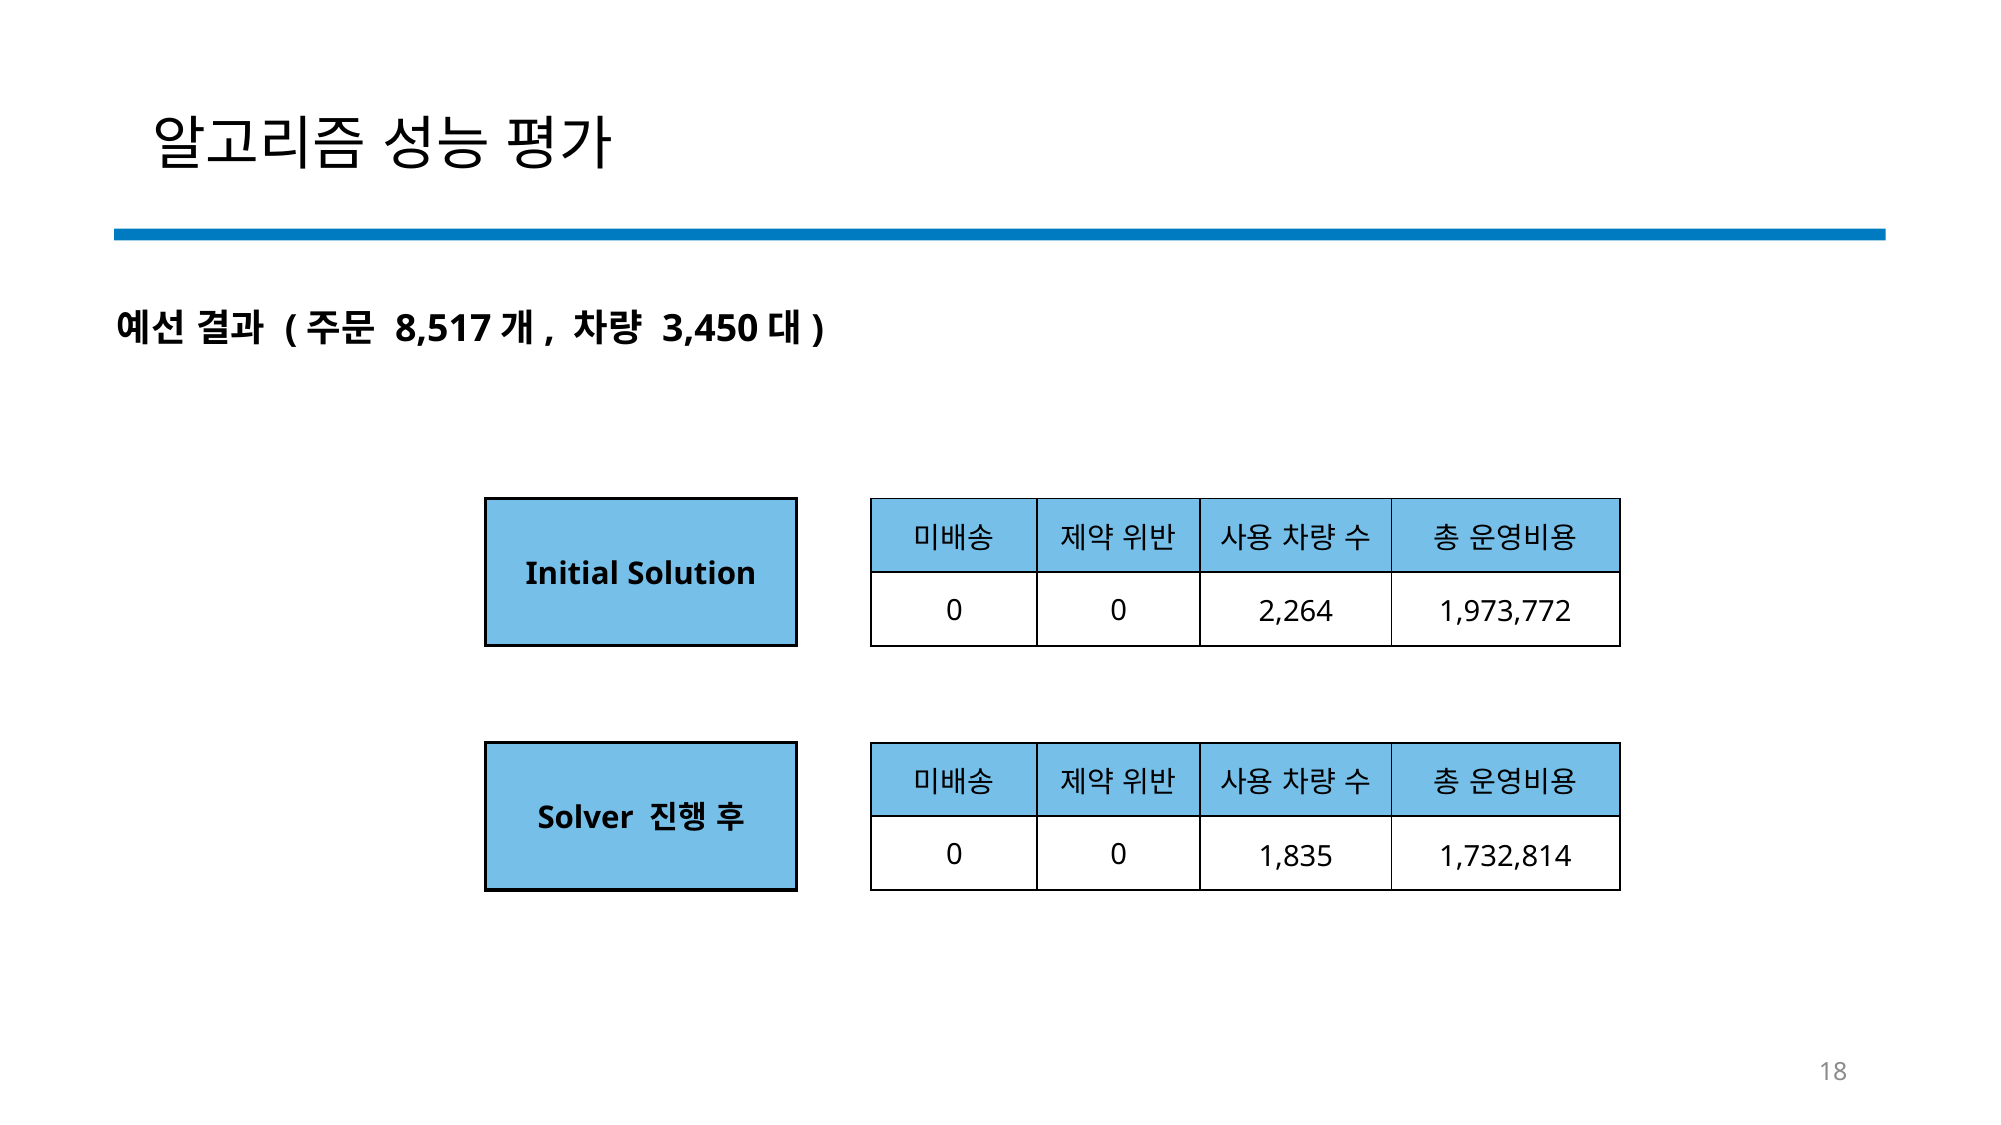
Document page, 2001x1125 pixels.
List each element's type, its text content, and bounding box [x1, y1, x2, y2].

text_box Initial Solution [484, 498, 798, 647]
table_cell 1,835 [1201, 817, 1391, 889]
table_header 사용 차량 수 [1201, 499, 1391, 571]
table_header 총 운영비용 [1392, 744, 1619, 815]
text_box 예선 결과 (주문 8,517개, 차량 3,450대) [102, 296, 839, 357]
table_header 미배송 [872, 744, 1036, 815]
table_header 미배송 [872, 499, 1036, 571]
table_cell 0 [872, 573, 1036, 645]
slide_number 18 [1412, 1042, 1863, 1103]
table_cell 0 [1038, 573, 1199, 645]
table_header 사용 차량 수 [1201, 744, 1391, 815]
title 알고리즘 성능 평가 [137, 84, 1863, 208]
table_header 제약 위반 [1038, 744, 1199, 815]
table_header 제약 위반 [1038, 499, 1199, 571]
table_cell 1,732,814 [1392, 817, 1619, 889]
text_box Solver 진행 후 [484, 742, 798, 891]
text_box [114, 228, 1886, 241]
table_cell 0 [1038, 817, 1199, 889]
table_cell 1,973,772 [1392, 573, 1619, 645]
table_header 총 운영비용 [1392, 499, 1619, 571]
table_cell 0 [872, 817, 1036, 889]
table_cell 2,264 [1201, 573, 1391, 645]
